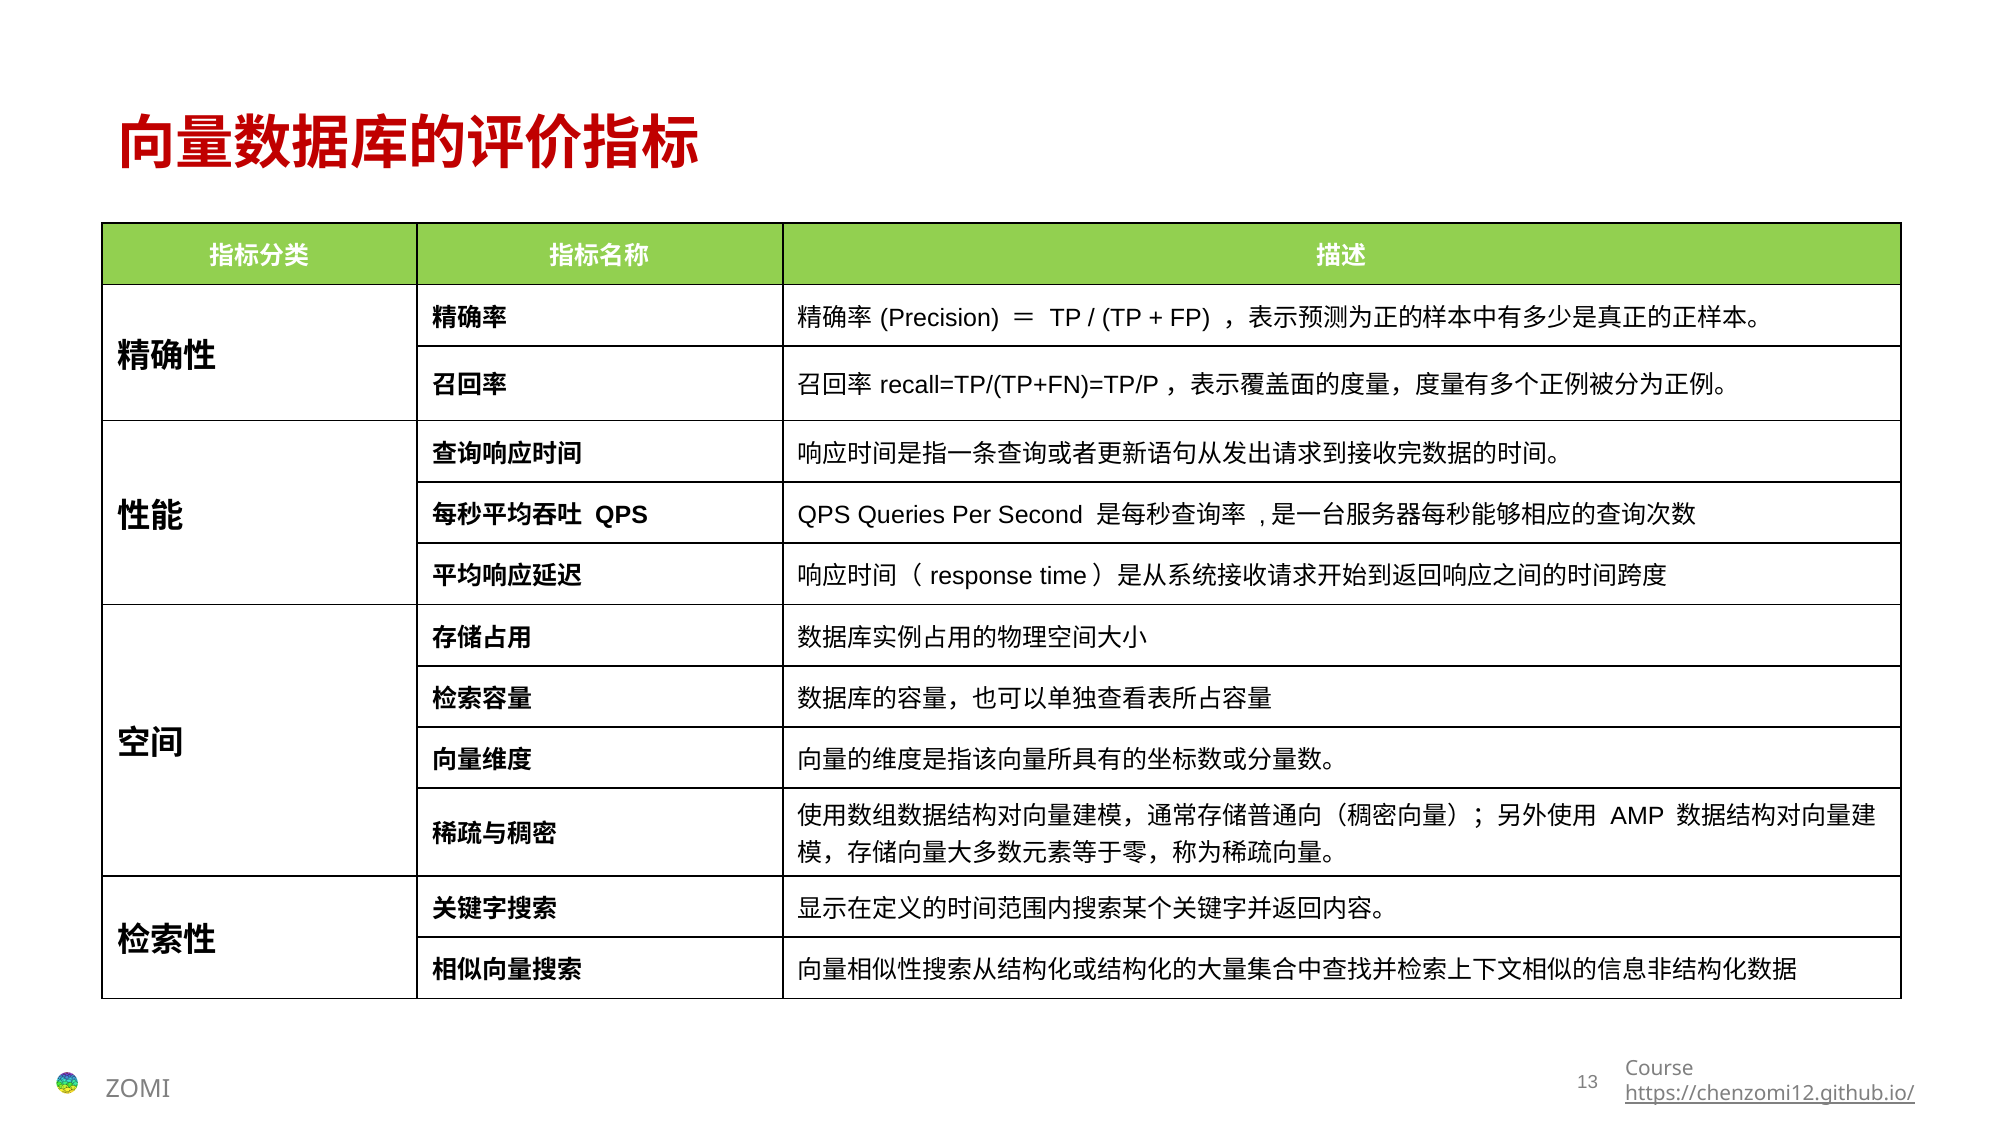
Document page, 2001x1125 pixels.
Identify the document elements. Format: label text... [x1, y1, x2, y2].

table_cell 显示在定义的时间范围内搜索某个关键字并返回内容。 [784, 877, 1900, 936]
table_cell 使用数组数据结构对向量建模，通常存储普通向（稠密向量）；另外使用 AMP 数据结构对向量建模，存储向量大多数元素等于零，称为稀疏向量。 [784, 789, 1900, 875]
table_header 描述 [784, 224, 1900, 284]
table_cell 向量的维度是指该向量所具有的坐标数或分量数。 [784, 728, 1900, 787]
table_cell 向量相似性搜索从结构化或结构化的大量集合中查找并检索上下文相似的信息非结构化数据 [784, 938, 1900, 998]
table_cell 相似向量搜索 [418, 938, 782, 998]
table_cell 检索容量 [418, 667, 782, 726]
table_header 指标名称 [418, 224, 782, 284]
table_cell 关键字搜索 [418, 877, 782, 936]
table_header 指标分类 [103, 224, 416, 284]
picture [57, 1073, 77, 1093]
title 向量数据库的评价指标 [102, 91, 1901, 189]
table_cell 精确率 [418, 285, 782, 345]
table_cell 响应时间（response time）是从系统接收请求开始到返回响应之间的时间跨度 [784, 544, 1900, 604]
table_cell 召回率 [418, 347, 782, 420]
table_cell 响应时间是指一条查询或者更新语句从发出请求到接收完数据的时间。 [784, 421, 1900, 481]
table_cell 数据库的容量，也可以单独查看表所占容量 [784, 667, 1900, 726]
table_cell 数据库实例占用的物理空间大小 [784, 605, 1900, 665]
table_cell 每秒平均吞吐 QPS [418, 483, 782, 542]
table_cell 性能 [103, 421, 416, 604]
table_cell 稀疏与稠密 [418, 789, 782, 875]
table_cell QPS Queries Per Second 是每秒查询率 ,是一台服务器每秒能够相应的查询次数 [784, 483, 1900, 542]
table_cell 存储占用 [418, 605, 782, 665]
table_cell 精确率(Precision) ＝ TP / (TP + FP) ，表示预测为正的样本中有多少是真正的正样本。 [784, 285, 1900, 345]
table_cell 平均响应延迟 [418, 544, 782, 604]
table_cell 向量维度 [418, 728, 782, 787]
table_cell 召回率recall=TP/(TP+FN)=TP/P，表示覆盖面的度量，度量有多个正例被分为正例。 [784, 347, 1900, 420]
table_cell 空间 [103, 605, 416, 875]
table_cell 检索性 [103, 877, 416, 998]
table_cell 精确性 [103, 285, 416, 420]
table_cell 查询响应时间 [418, 421, 782, 481]
